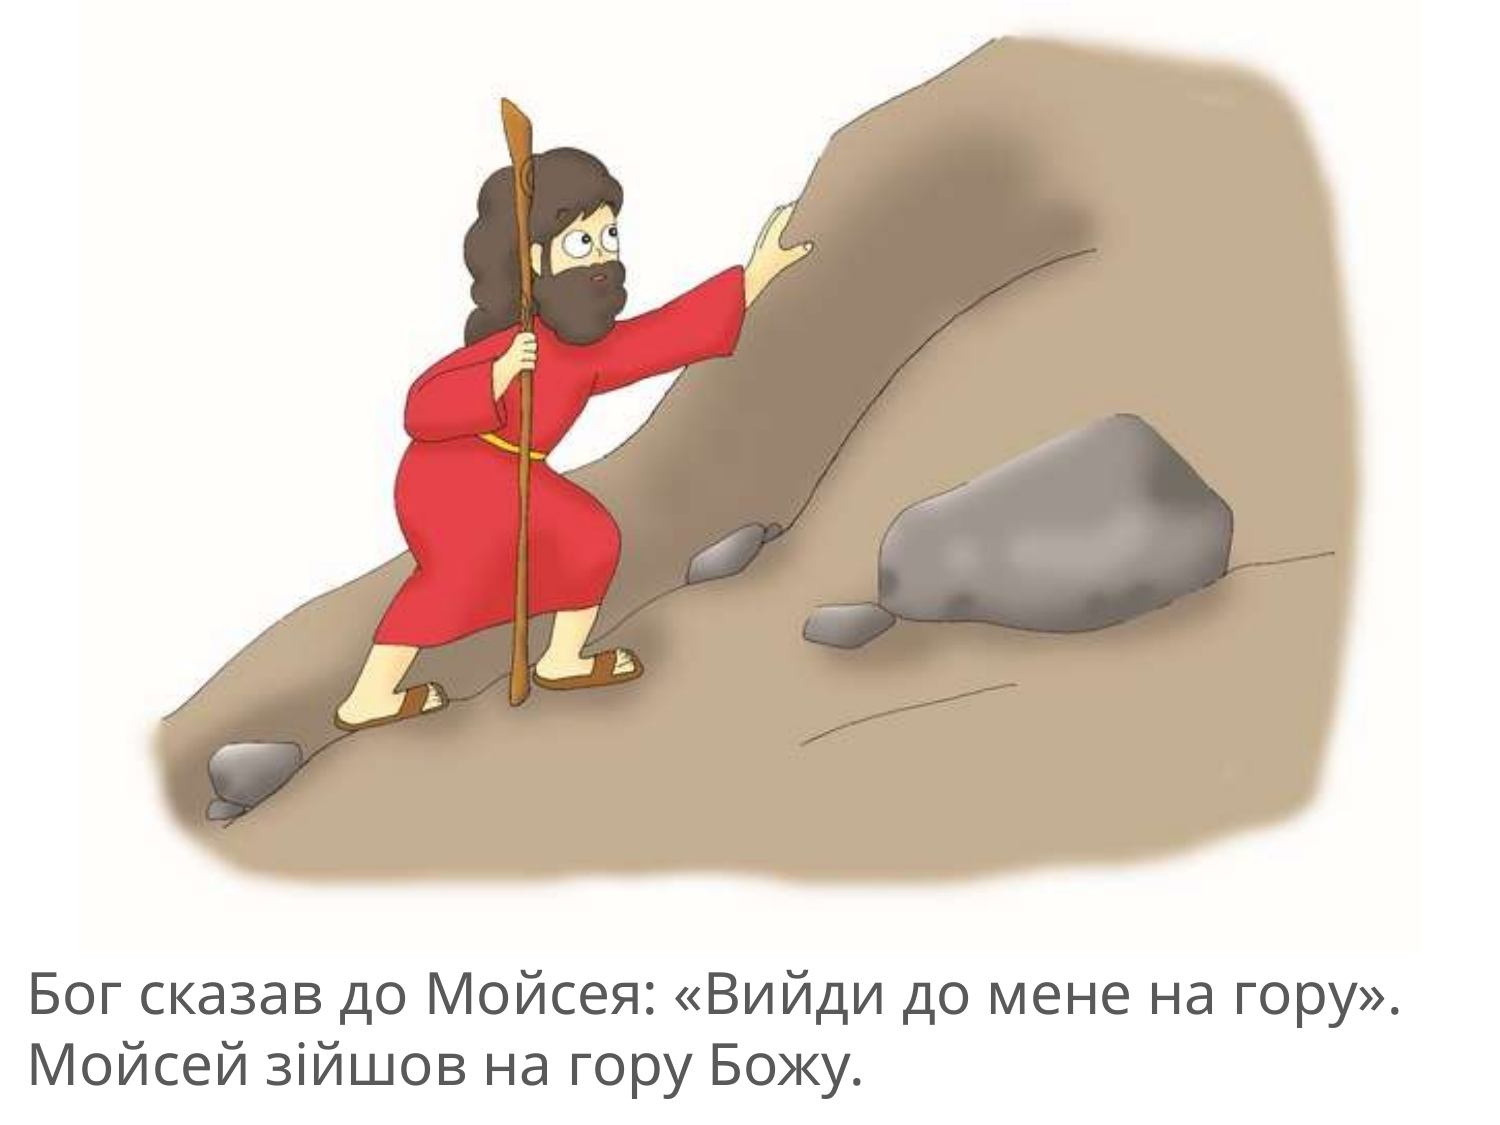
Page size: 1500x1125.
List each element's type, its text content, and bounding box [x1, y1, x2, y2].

text_box Бог сказав до Мойсея: «Вийди до мене на гору». Мойсей зійшов на гору Божу. [11, 949, 1483, 1104]
picture [78, 0, 1422, 953]
